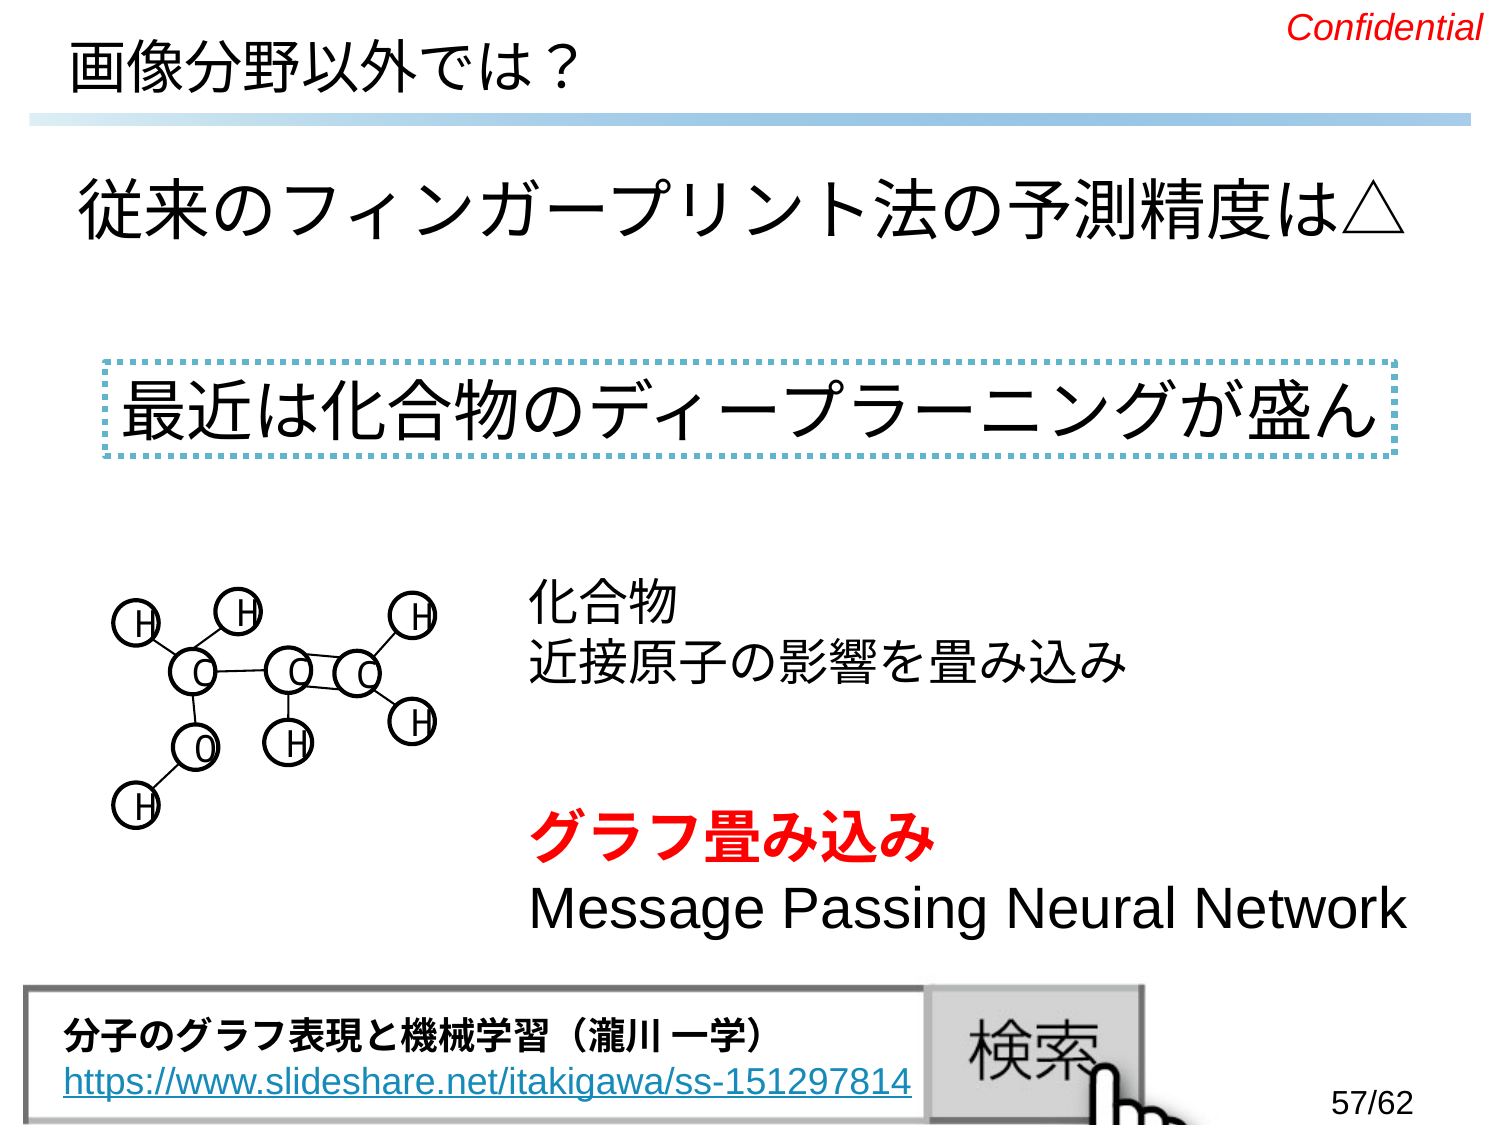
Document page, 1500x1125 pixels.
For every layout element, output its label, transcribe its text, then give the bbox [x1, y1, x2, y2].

picture [22, 974, 1224, 1125]
text_box 従来のフィンガープリント法の予測精度は△ [62, 160, 1422, 256]
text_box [113, 588, 436, 829]
text_box 化合物 近接原子の影響を畳み込み グラフ畳み込み Message Passing Neural Network [514, 562, 1452, 1008]
text_box 分子のグラフ表現と機械学習（瀧川 一学） https://www.slideshare.net/itakigawa/ss-151297814 [1228, 1004, 1394, 1109]
text_box 最近は化合物のディープラーニングが盛ん [103, 360, 1397, 458]
title 画像分野以外では？ [52, 18, 1452, 112]
